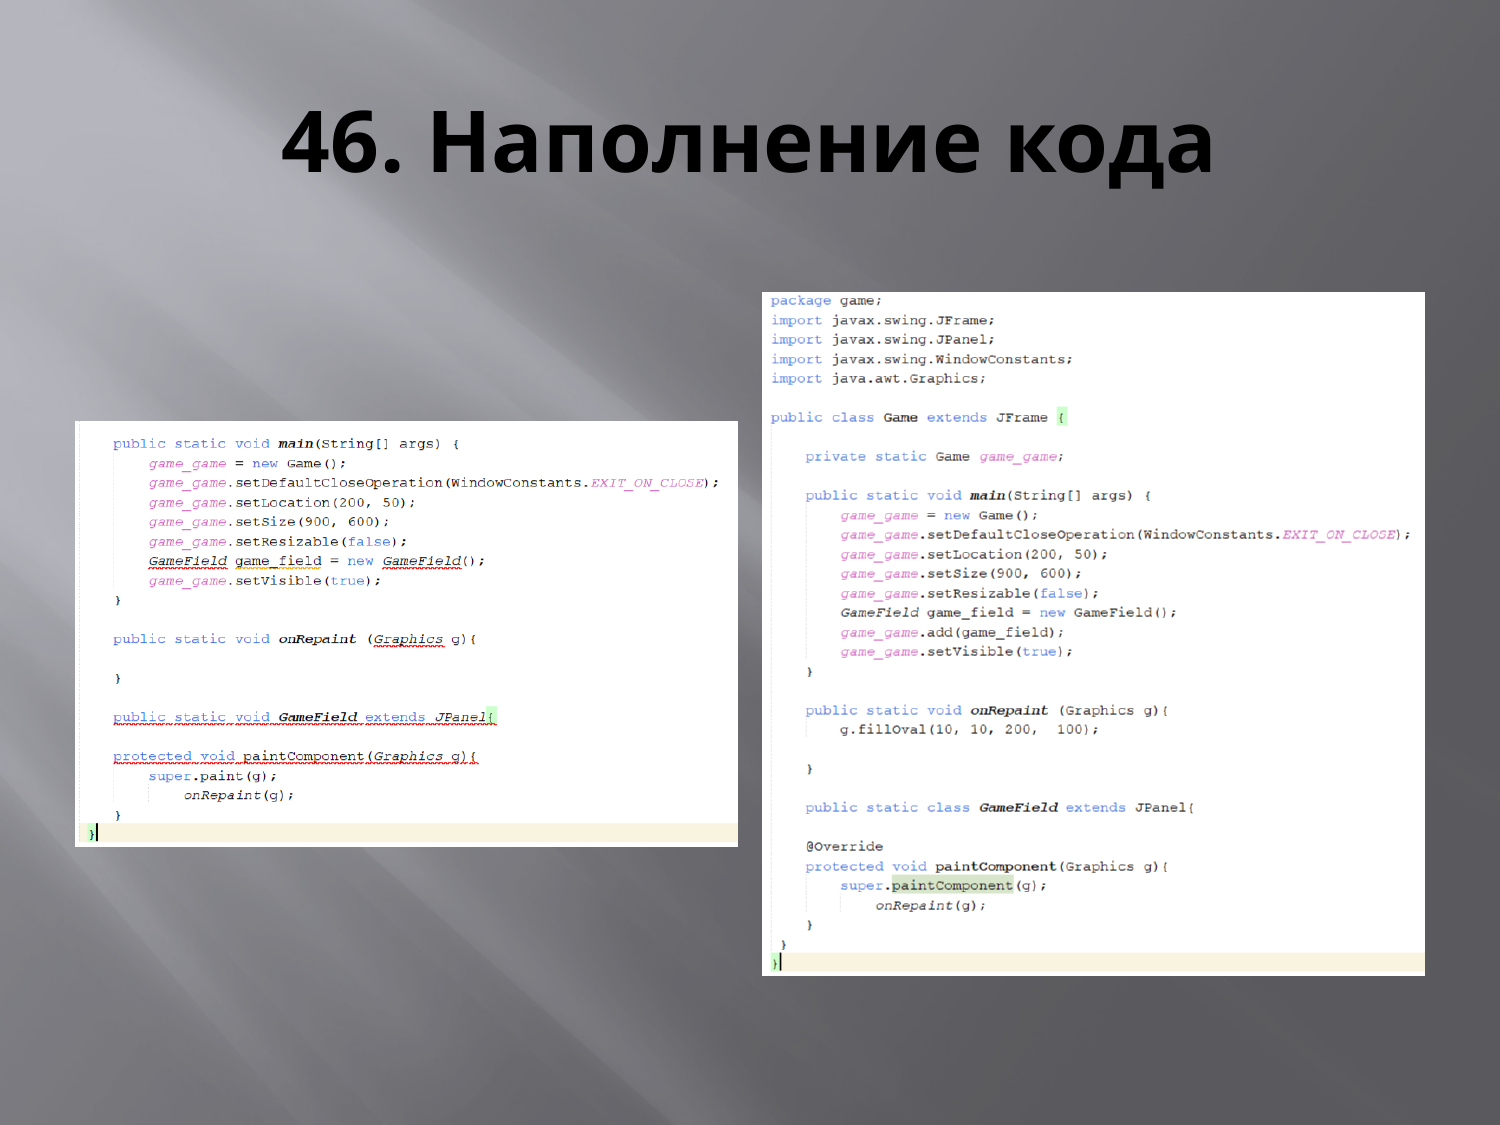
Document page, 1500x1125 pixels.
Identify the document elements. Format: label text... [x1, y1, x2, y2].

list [762, 291, 1426, 976]
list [74, 420, 738, 847]
title 46. Наполнение кода [75, 45, 1425, 233]
